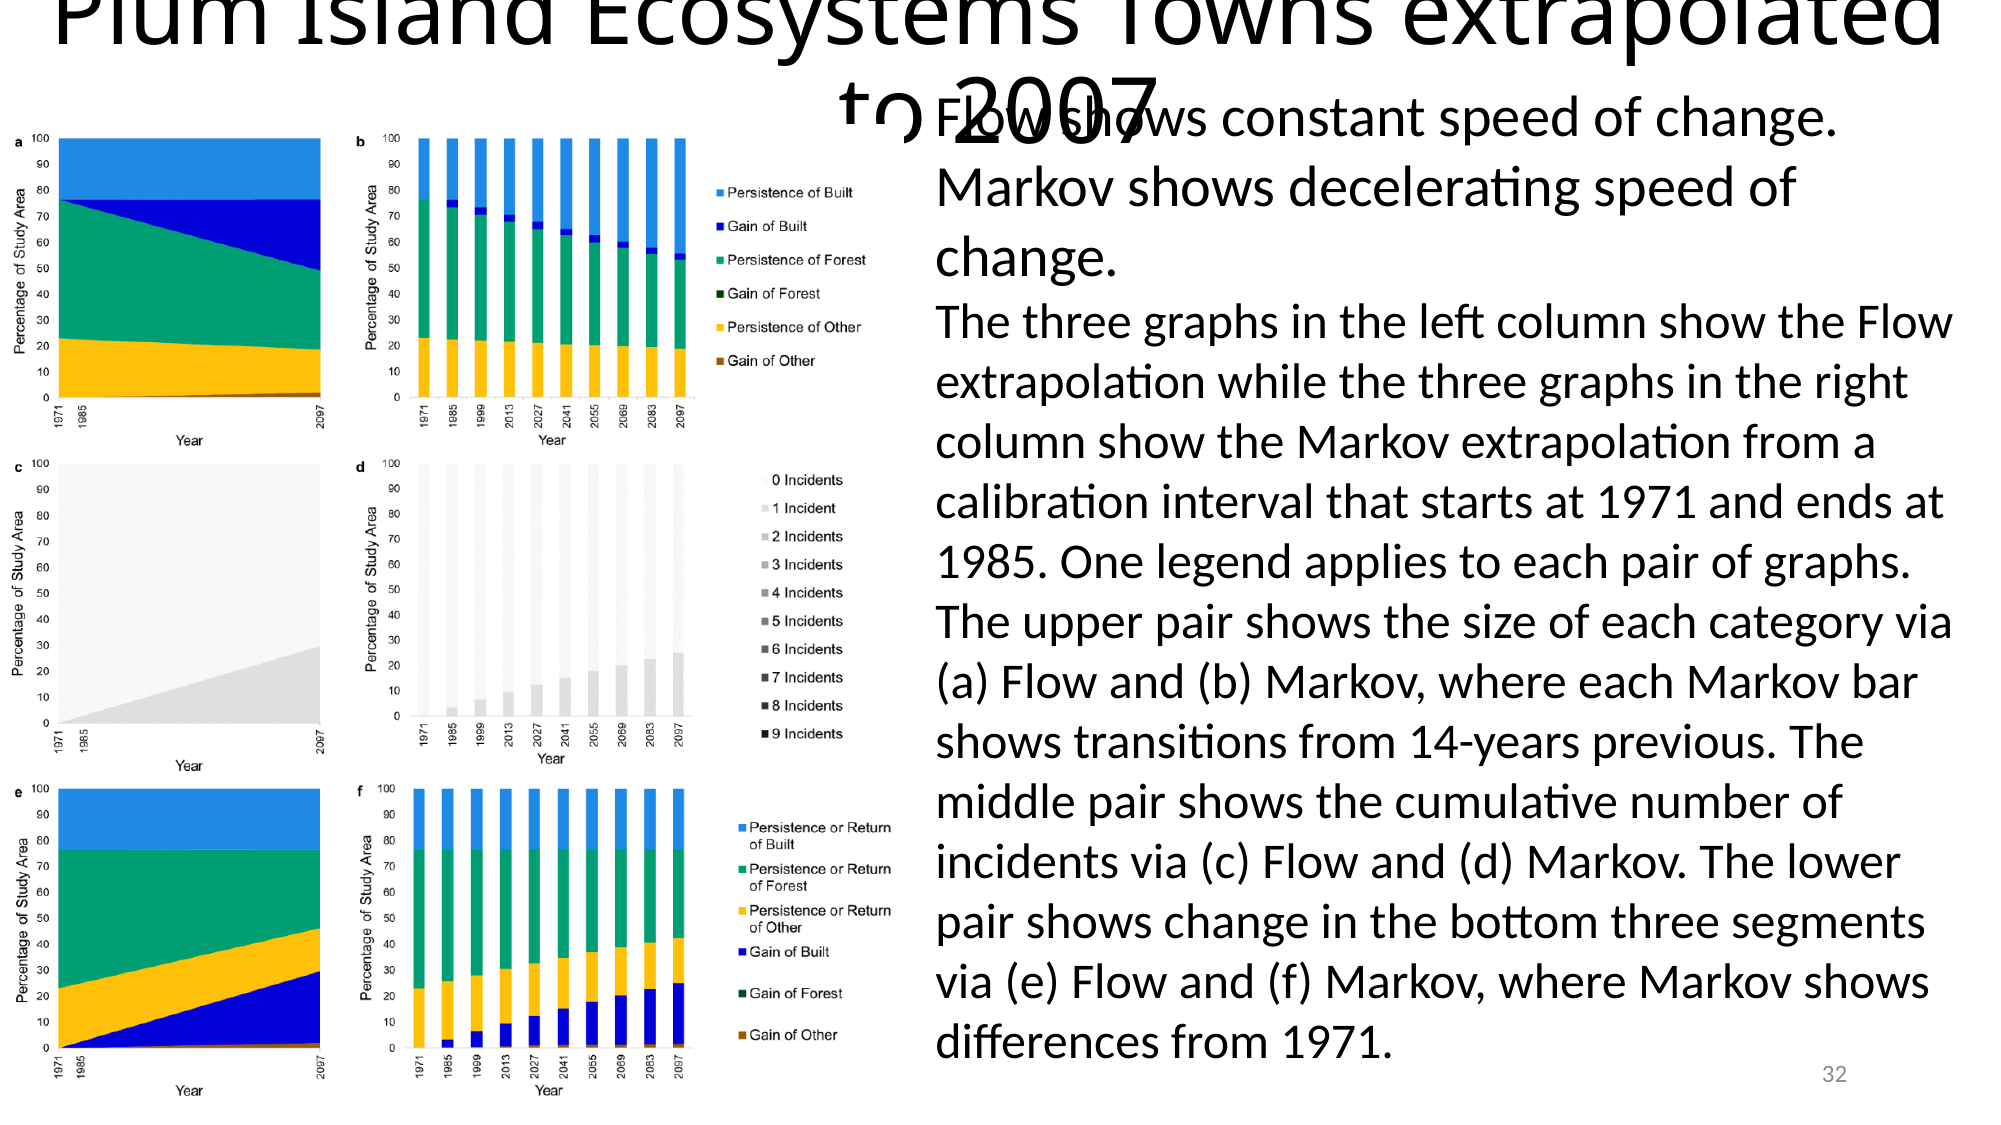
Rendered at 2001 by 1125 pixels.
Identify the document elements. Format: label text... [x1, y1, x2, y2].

title Plum Island Ecosystems Towns extrapolated to 2007 [0, 4, 2000, 125]
slide_number 32 [1412, 1076, 1863, 1103]
text_box Flow shows constant speed of change. Markov shows decelerating speed of change. The three graphs in the left column show the Flow extrapolation while the three graphs in the right column show the Markov extrapolation from a calibration interval that starts at 1971 and ends at 1985. One legend applies to each pair of graphs. The upper pair shows the size of each category via (a) Flow and (b) Markov, where each Markov bar shows transitions from 14-years previous. The middle pair shows the cumulative number of incidents via (c) Flow and (d) Markov. The lower pair shows change in the bottom three segments via (e) Flow and (f) Markov, where Markov shows differences from 1971. [920, 71, 2000, 1076]
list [3, 124, 904, 1104]
